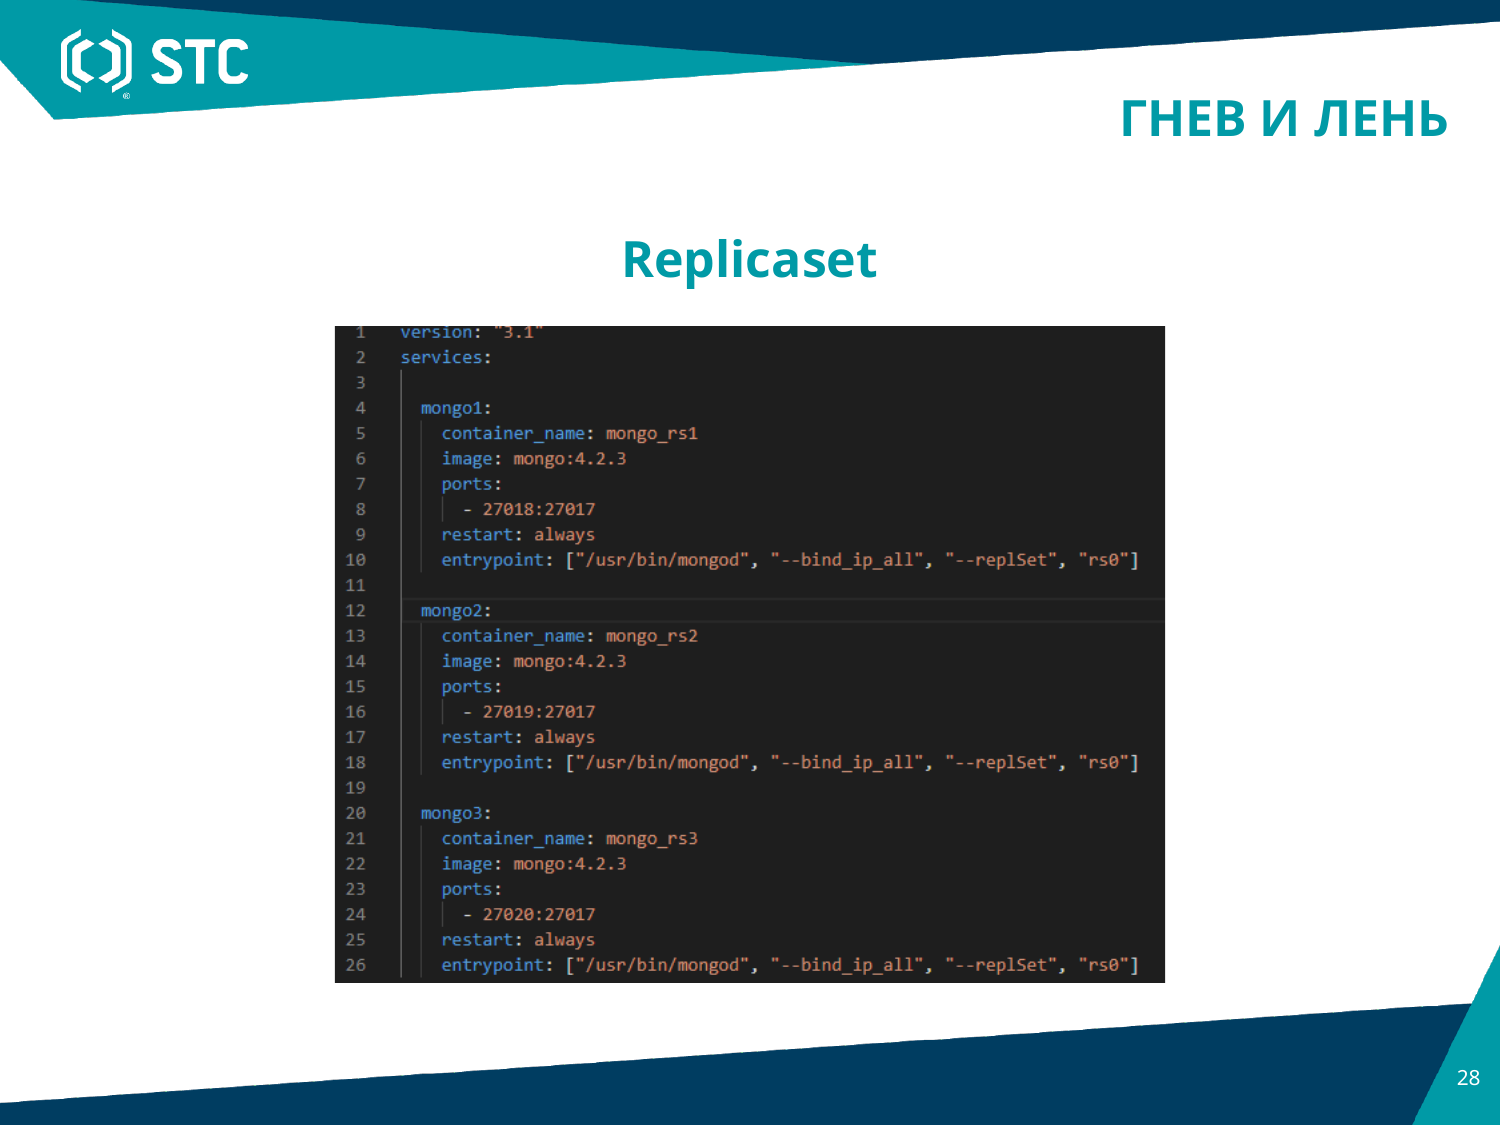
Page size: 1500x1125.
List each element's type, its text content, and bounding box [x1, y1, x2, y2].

text_box ГНЕВ И ЛЕНЬ [1104, 78, 1483, 161]
text_box Replicaset [135, 219, 1365, 303]
picture [0, 0, 1500, 1125]
